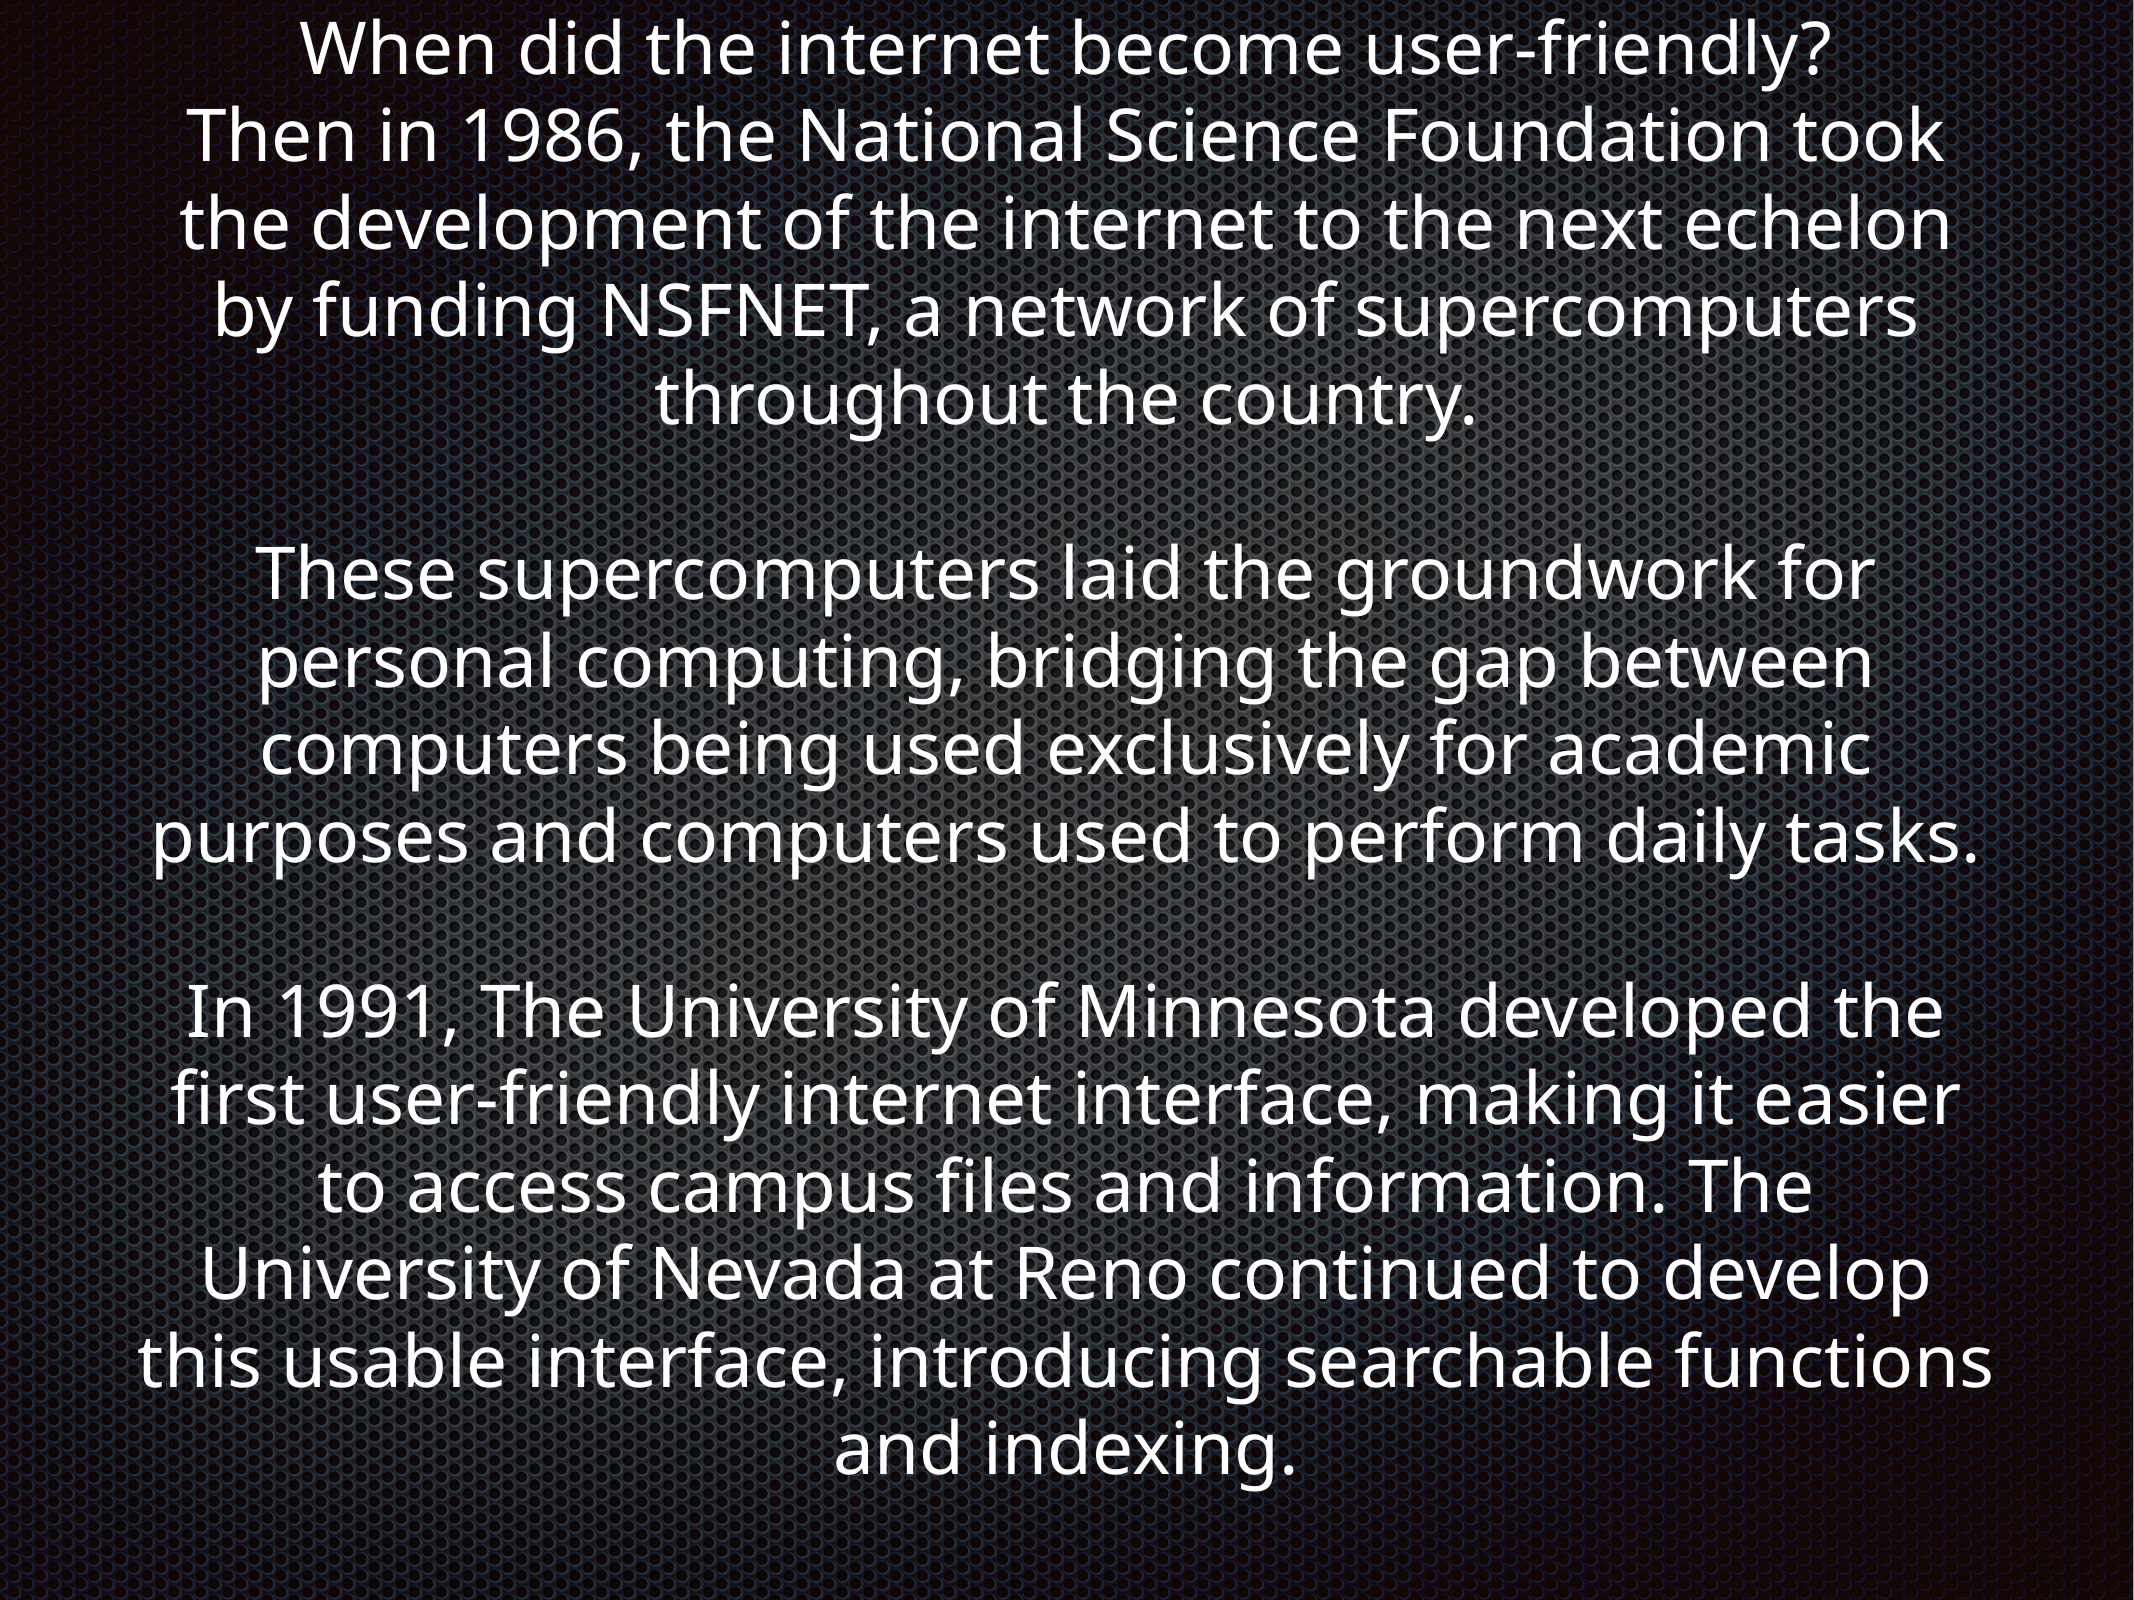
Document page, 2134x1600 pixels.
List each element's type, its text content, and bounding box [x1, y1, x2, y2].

picture [0, 0, 2134, 1600]
title When did the internet become user-friendly? Then in 1986, the National Science Foundation took the development of the internet to the next echelon by funding NSFNET, a network of supercomputers throughout the country. These supercomputers laid the groundwork for personal computing, bridging the gap between computers being used exclusively for academic purposes and computers used to perform daily tasks. In 1991, The University of Minnesota developed the first user-friendly internet interface, making it easier to access campus files and information. The University of Nevada at Reno continued to develop this usable interface, introducing searchable functions and indexing. [128, 41, 2005, 1450]
